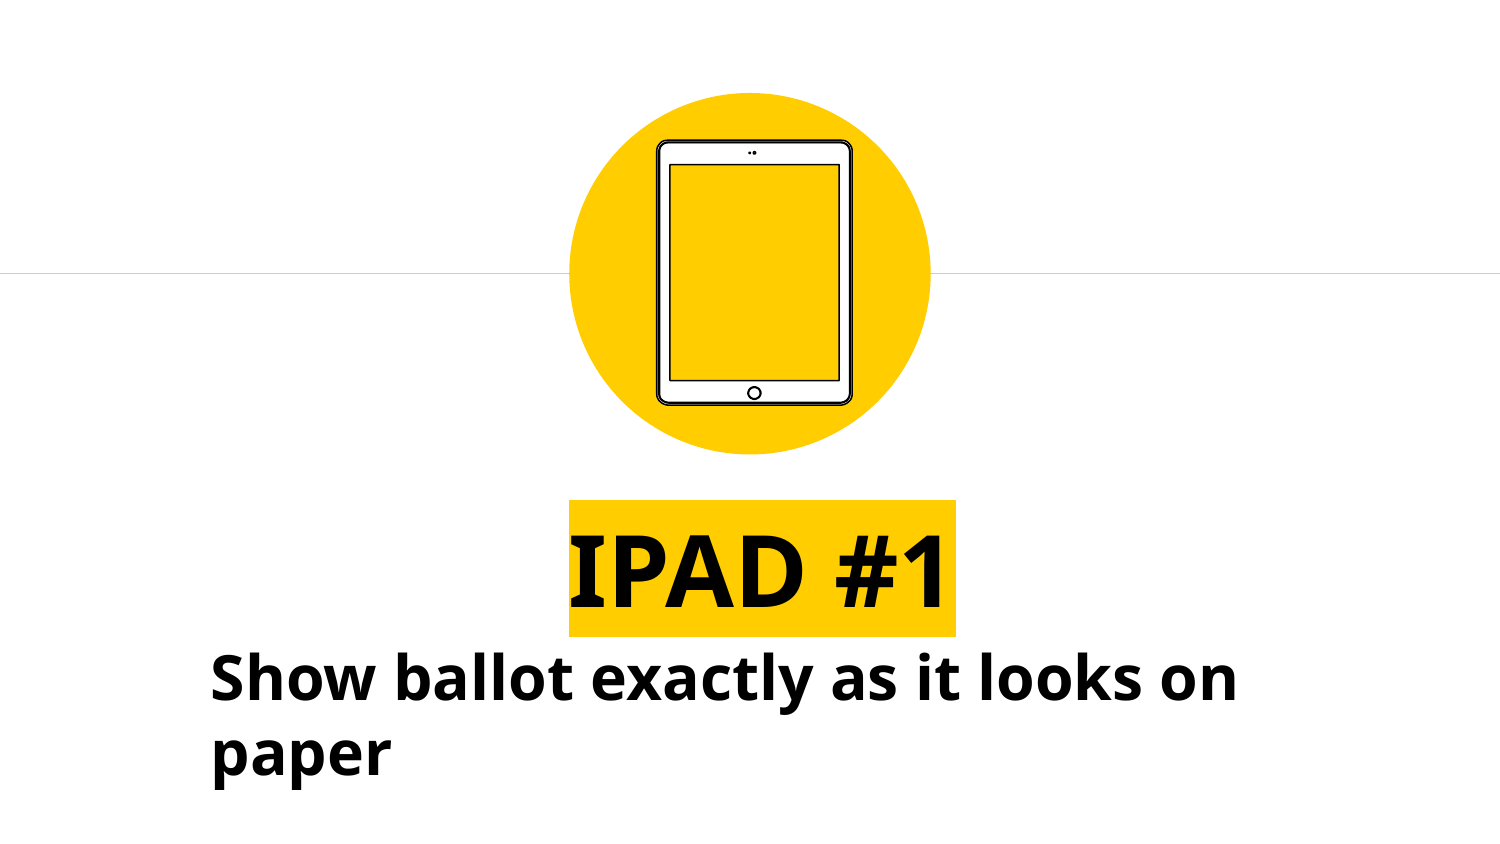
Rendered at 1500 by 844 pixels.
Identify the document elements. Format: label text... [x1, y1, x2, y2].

text_box [569, 92, 931, 273]
title Show ballot exactly as it looks on paper [195, 677, 1390, 749]
text_box [656, 283, 853, 406]
text_box [656, 140, 853, 273]
text_box [569, 283, 931, 455]
title IPAD #1 [332, 472, 1193, 663]
